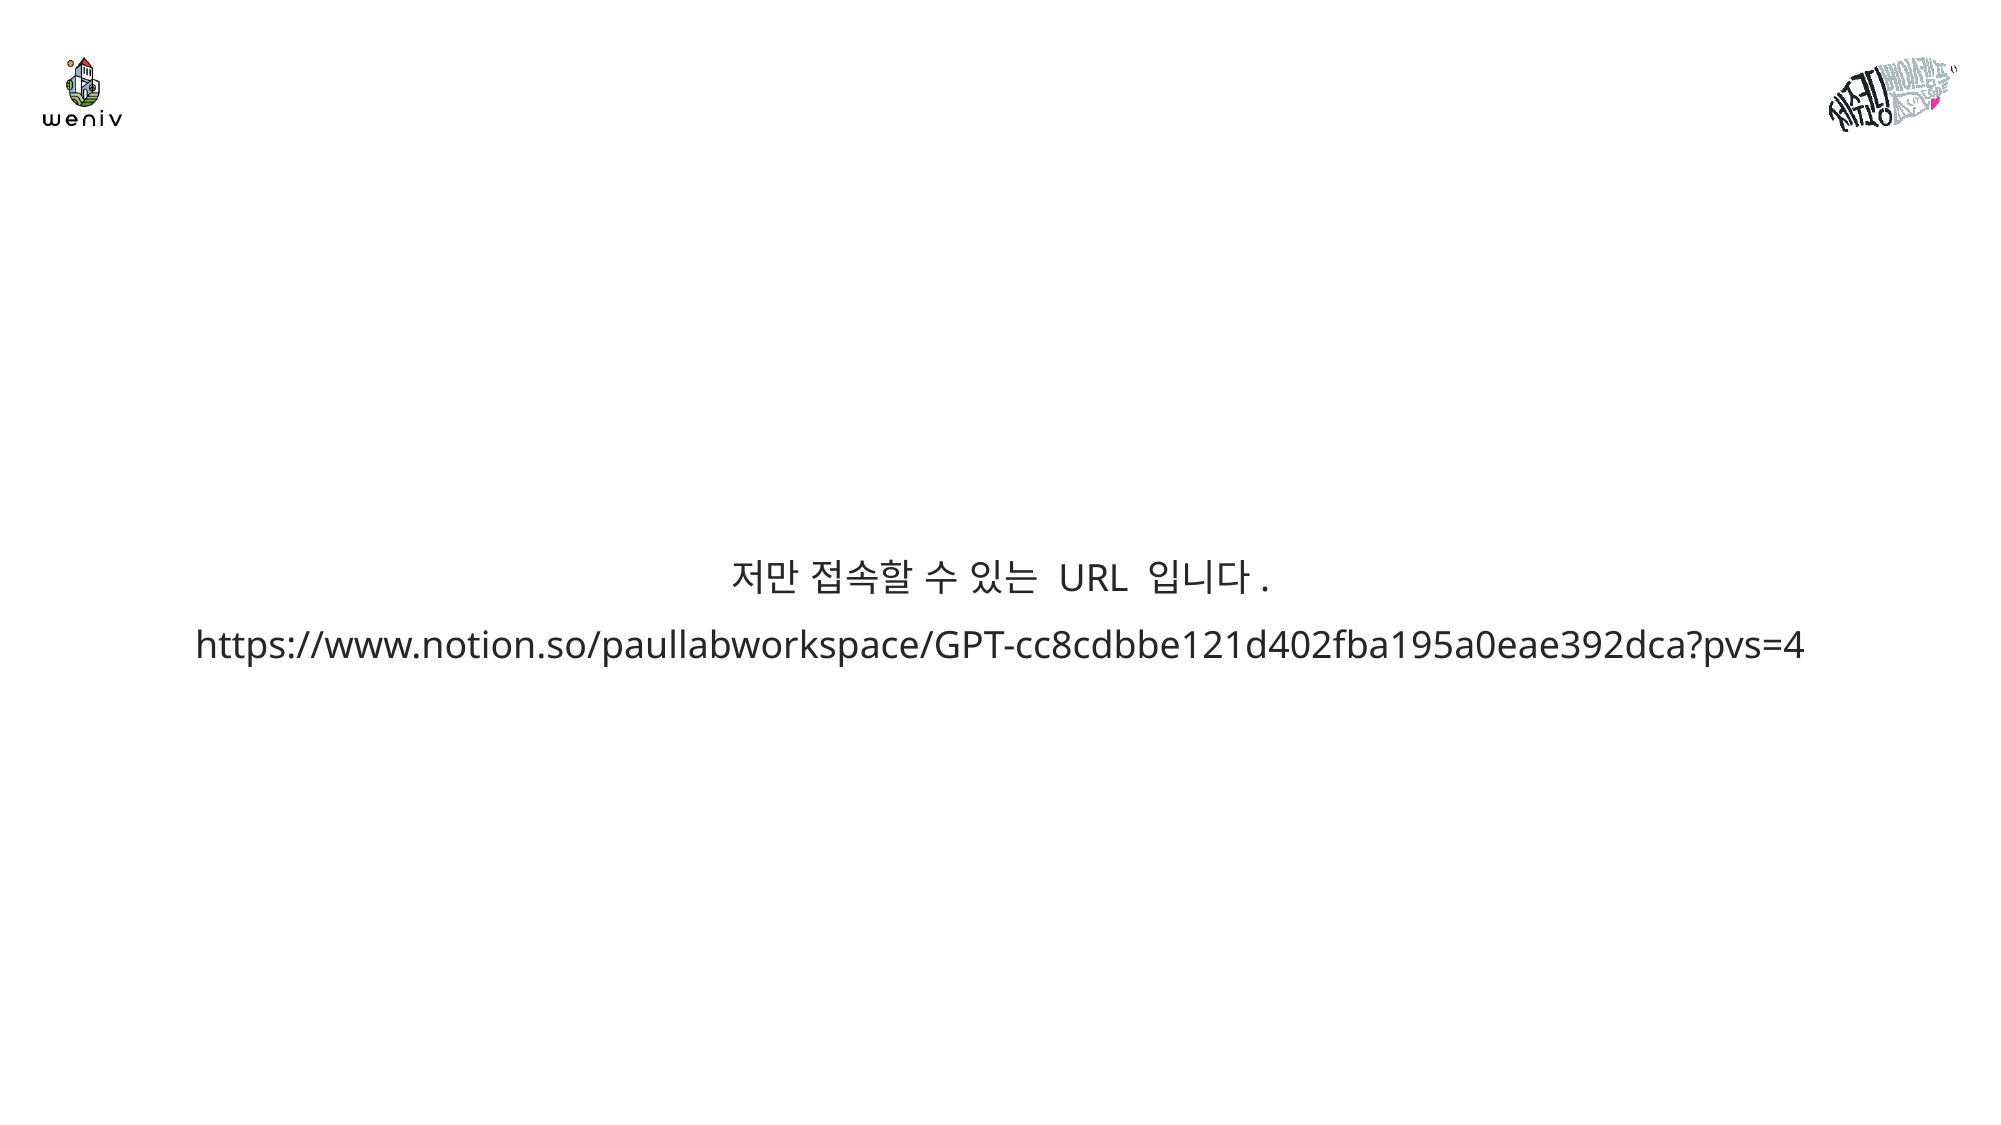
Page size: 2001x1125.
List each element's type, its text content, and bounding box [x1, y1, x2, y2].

text_box 저만 접속할 수 있는 URL 입니다. https://www.notion.so/paullabworkspace/GPT-cc8cdbbe121d402fba195a0eae392dca?pvs=4 [108, 523, 1894, 674]
picture [43, 57, 122, 126]
picture [1829, 57, 1957, 133]
